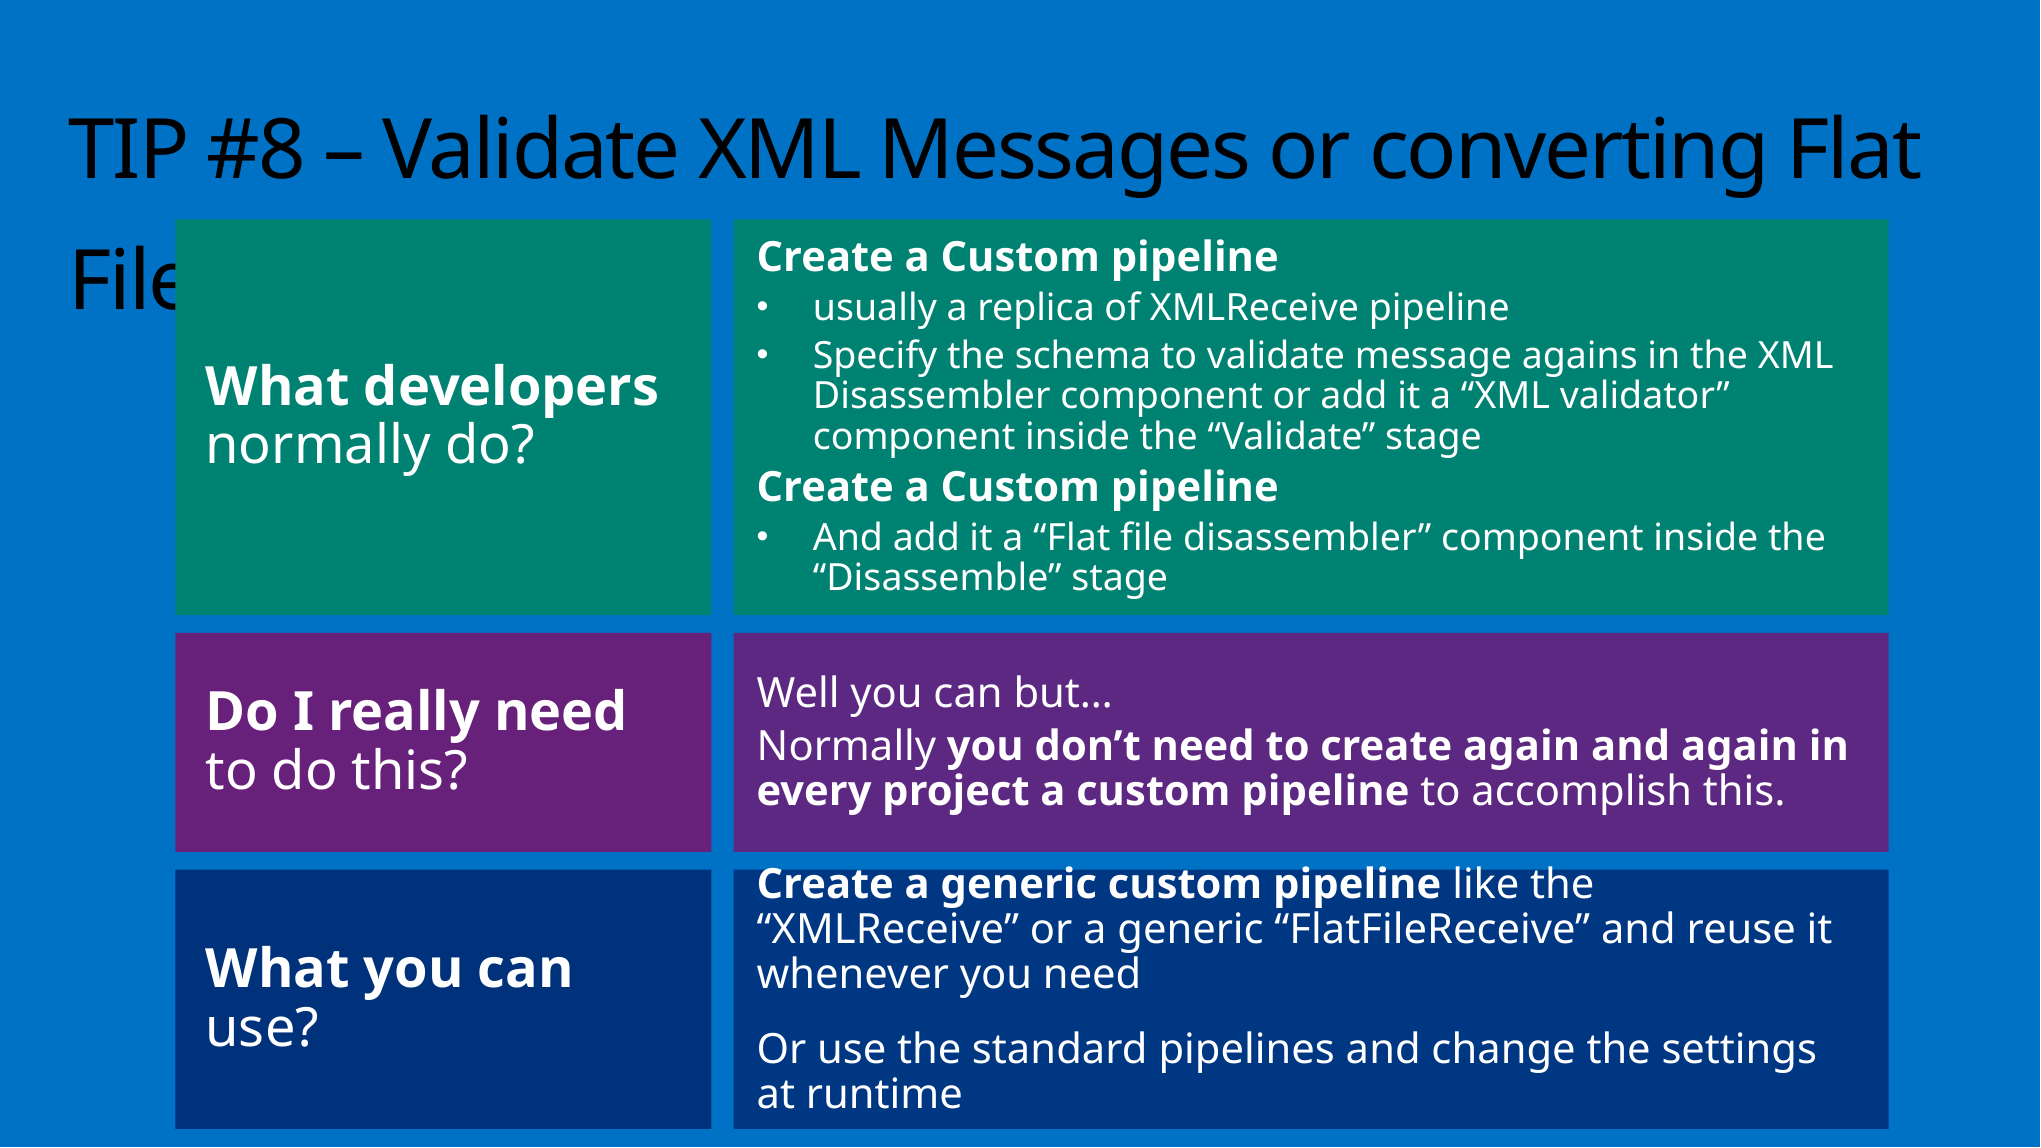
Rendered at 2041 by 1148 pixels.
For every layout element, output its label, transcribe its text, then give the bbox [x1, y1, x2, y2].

text_box What you can use? [174, 869, 712, 1130]
title TIP #8 – Validate XML Messages or converting Flat Files [45, 48, 1996, 199]
text_box What developers normally do? [174, 218, 712, 616]
text_box Well you can but… Normally you don’t need to create again and again in every project a custom pipeline to accomplish this. [733, 634, 1889, 852]
text_box Create a Custom pipeline usually a replica of XMLReceive pipeline Specify the schema to validate message agains in the XML Disassembler component or add it a “XML validator” component inside the “Validate” stage Create a Custom pipeline And add it a “Flat file disassembler” component inside the “Disassemble” stage [733, 219, 1889, 616]
text_box Create a generic custom pipeline like the “XMLReceive” or a generic “FlatFileReceive” and reuse it whenever you need Or use the standard pipelines and change the settings at runtime [733, 867, 1889, 1129]
text_box Do I really need to do this? [174, 632, 712, 853]
